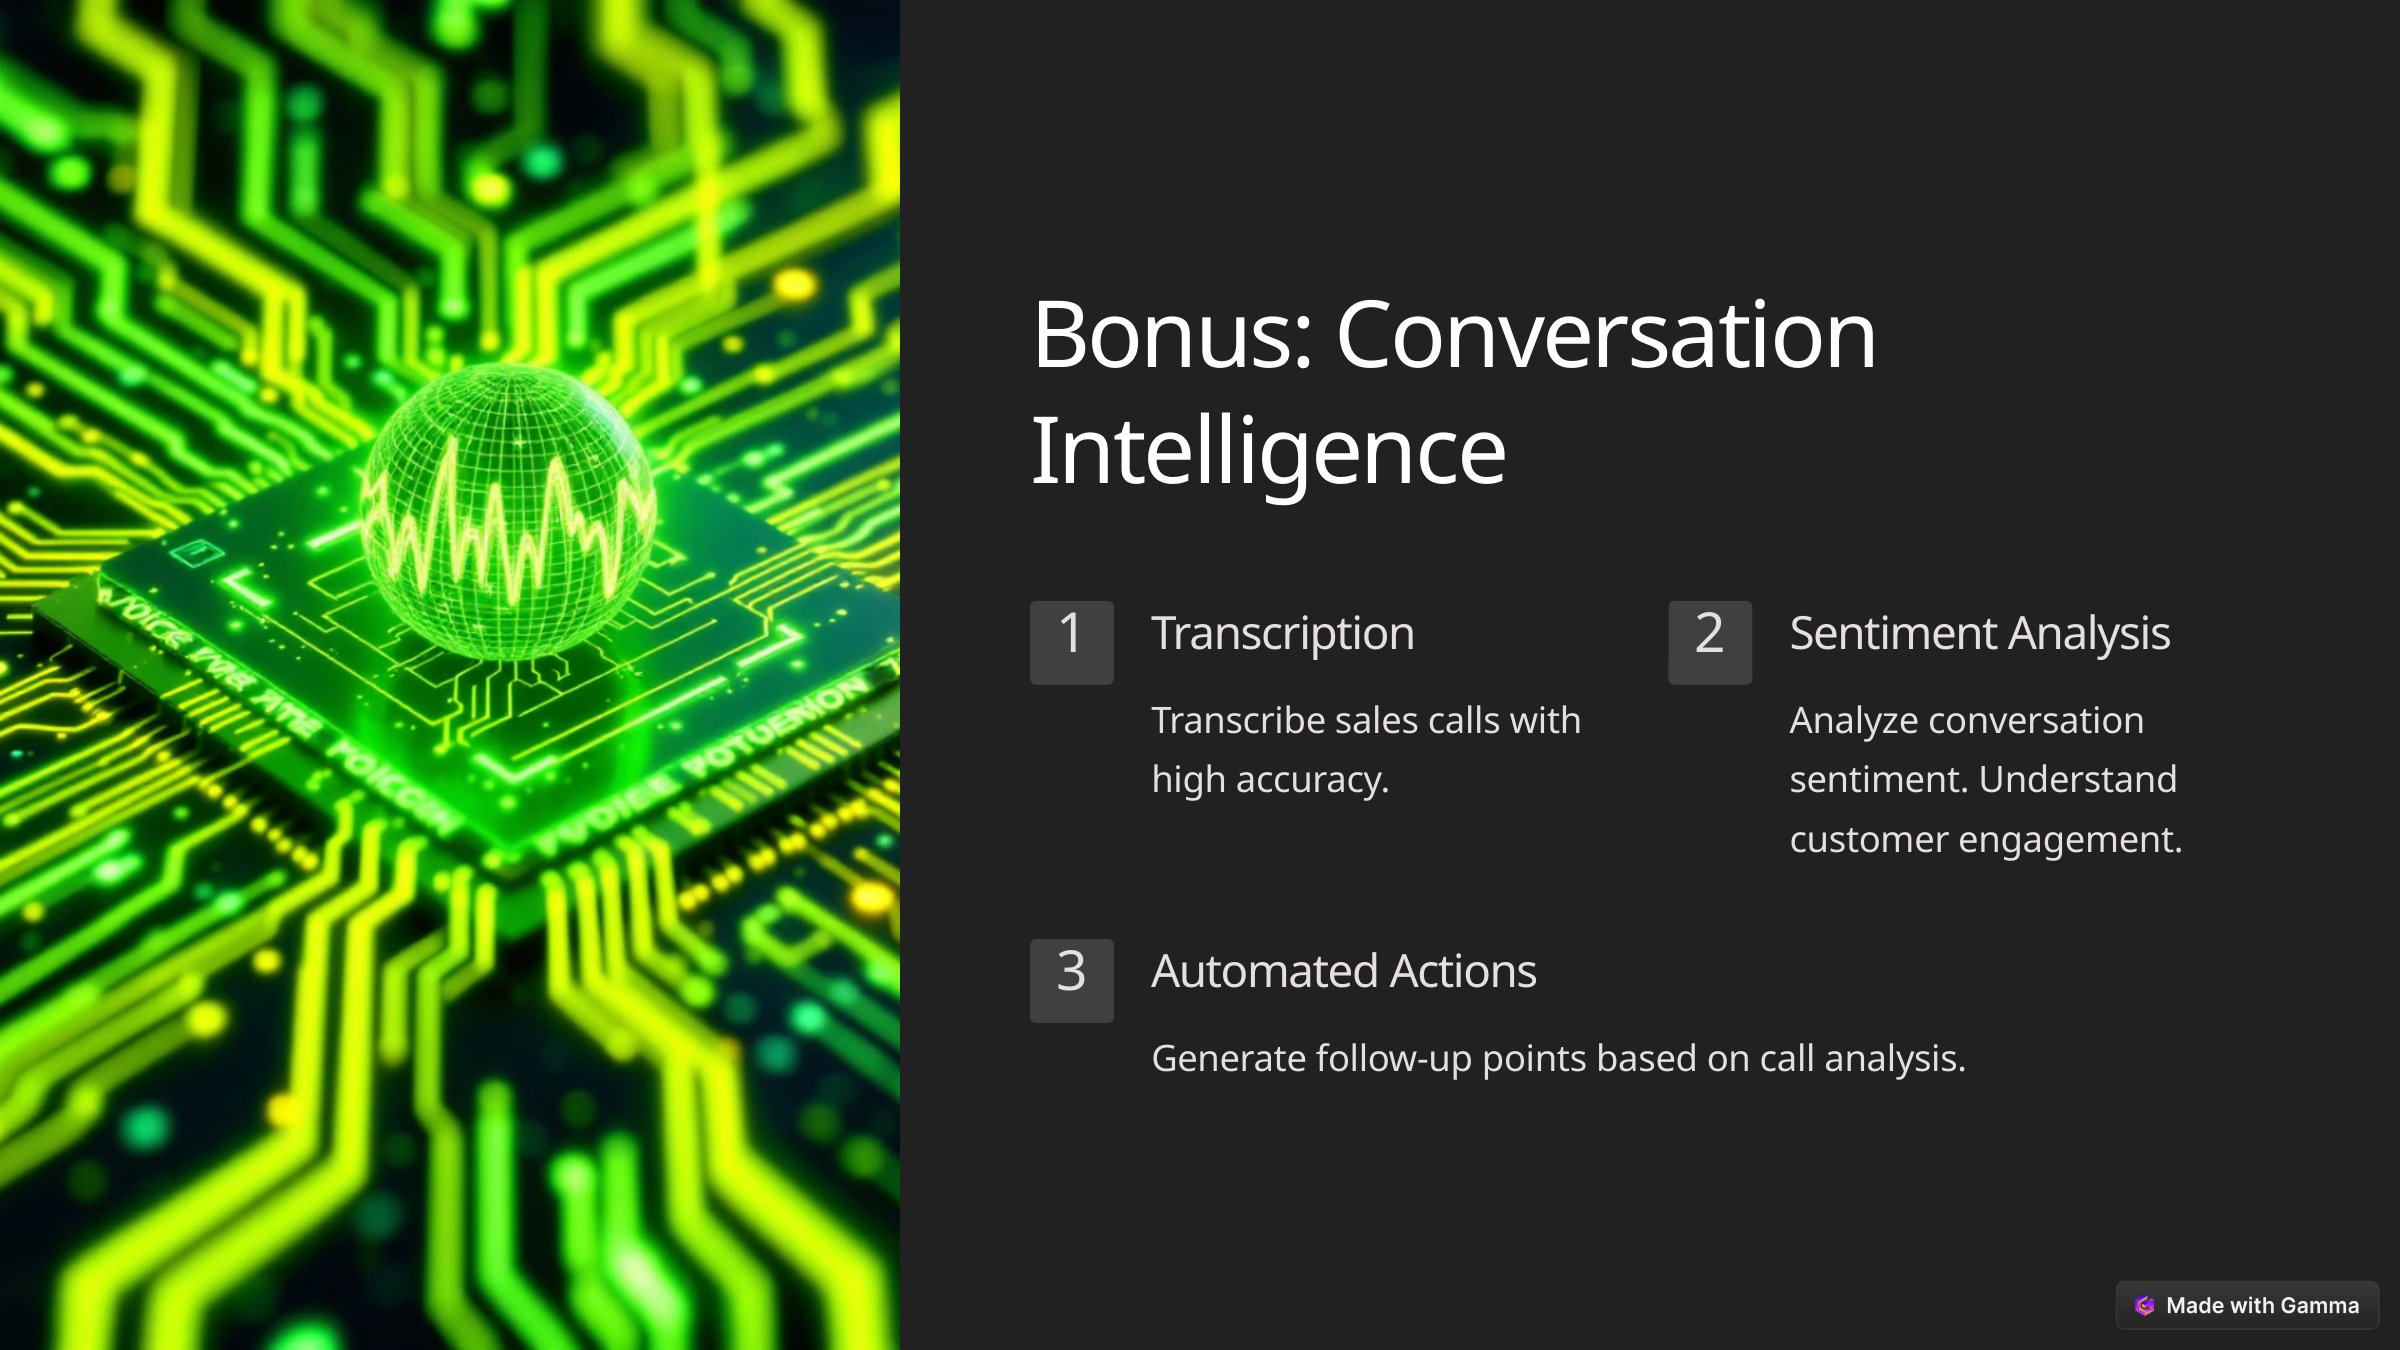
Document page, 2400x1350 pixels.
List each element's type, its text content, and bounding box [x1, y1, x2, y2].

text_box Generate follow-up points based on call analysis. [1151, 1019, 2270, 1079]
text_box Sentiment Analysis [1789, 601, 2267, 660]
text_box Transcribe sales calls with high accuracy. [1151, 681, 1632, 801]
text_box [1030, 600, 1114, 685]
picture [2106, 1271, 2389, 1339]
text_box [1668, 600, 1753, 685]
text_box 3 [1044, 946, 1100, 1016]
text_box Transcription [1151, 601, 1617, 660]
picture [0, 0, 900, 1350]
text_box 2 [1682, 608, 1739, 678]
text_box 1 [1044, 608, 1100, 678]
text_box Automated Actions [1151, 939, 1617, 998]
text_box Analyze conversation sentiment. Understand customer engagement. [1789, 681, 2270, 860]
text_box [1030, 939, 1114, 1023]
text_box Bonus: Conversation Intelligence [1030, 270, 2270, 504]
